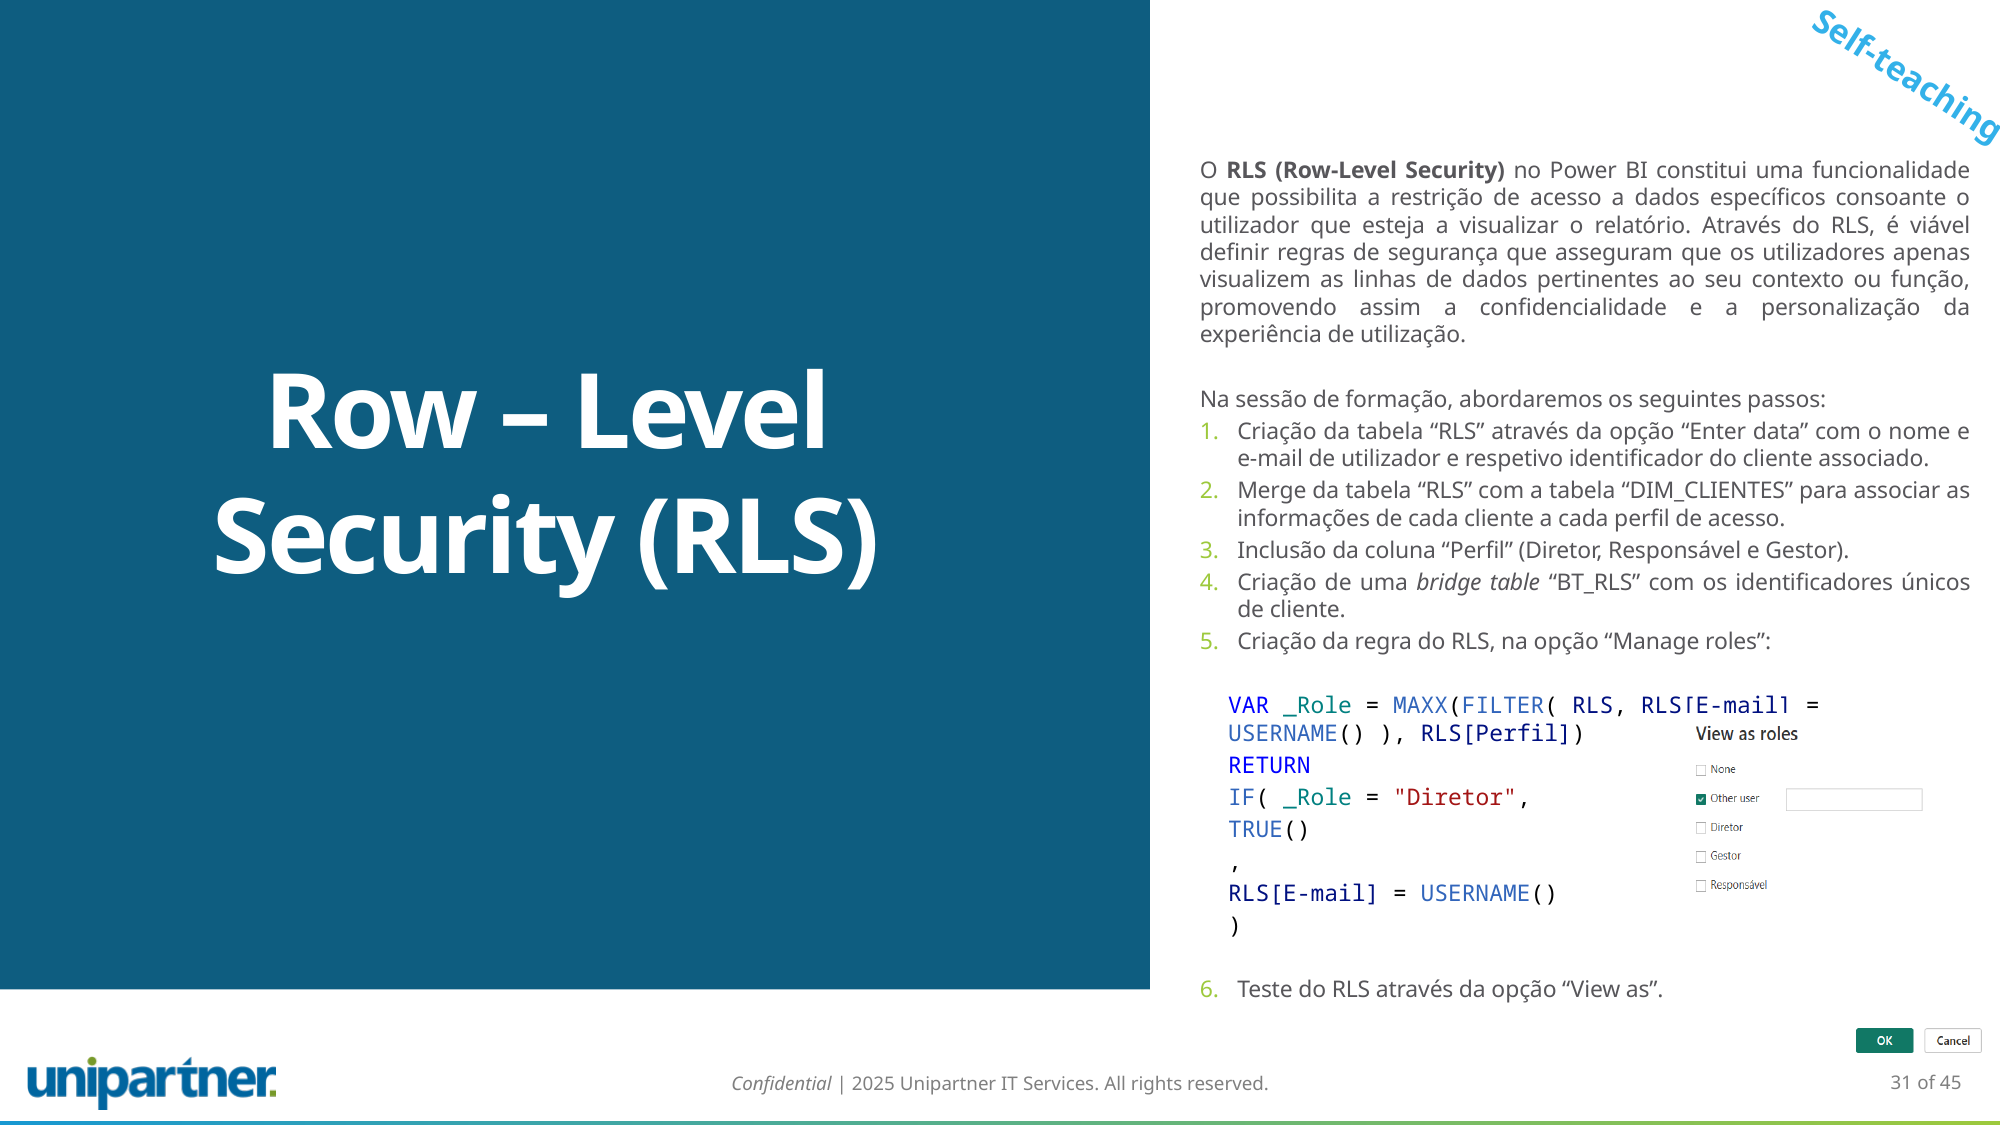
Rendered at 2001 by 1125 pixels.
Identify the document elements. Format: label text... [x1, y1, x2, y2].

text_box Self-teaching [1790, 0, 2000, 165]
picture [1681, 713, 1986, 1062]
text_box O RLS (Row-Level Security) no Power BI constitui uma funcionalidade que possibilita a restrição de acesso a dados específicos consoante o utilizador que esteja a visualizar o relatório. Através do RLS, é viável definir regras de segurança que asseguram que os utilizadores apenas visualizem as linhas de dados pertinentes ao seu contexto ou função, promovendo assim a confidencialidade e a personalização da experiência de utilização. Na sessão de formação, abordaremos os seguintes passos: Criação da tabela “RLS” através da opção “Enter data” com o nome e e-mail de utilizador e respetivo identificador do cliente associado. Merge da tabela “RLS” com a tabela “DIM_CLIENTES” para associar as informações de cada cliente a cada perfil de acesso. Inclusão da coluna “Perfil” (Diretor, Responsável e Gestor). Criação de uma bridge table “BT_RLS” com os identificadores únicos de cliente. Criação da regra do RLS, na opção “Manage roles”: VAR _Role = MAXX(FILTER( RLS, RLS[E-mail] = USERNAME() ), RLS[Perfil]) RETURN IF( _Role = "Diretor", TRUE() , RLS[E-mail] = USERNAME() ) Teste do RLS através da opção “View as”. [1185, 147, 1985, 887]
list Row – Level Security (RLS) [153, 344, 940, 598]
picture [27, 1056, 276, 1110]
